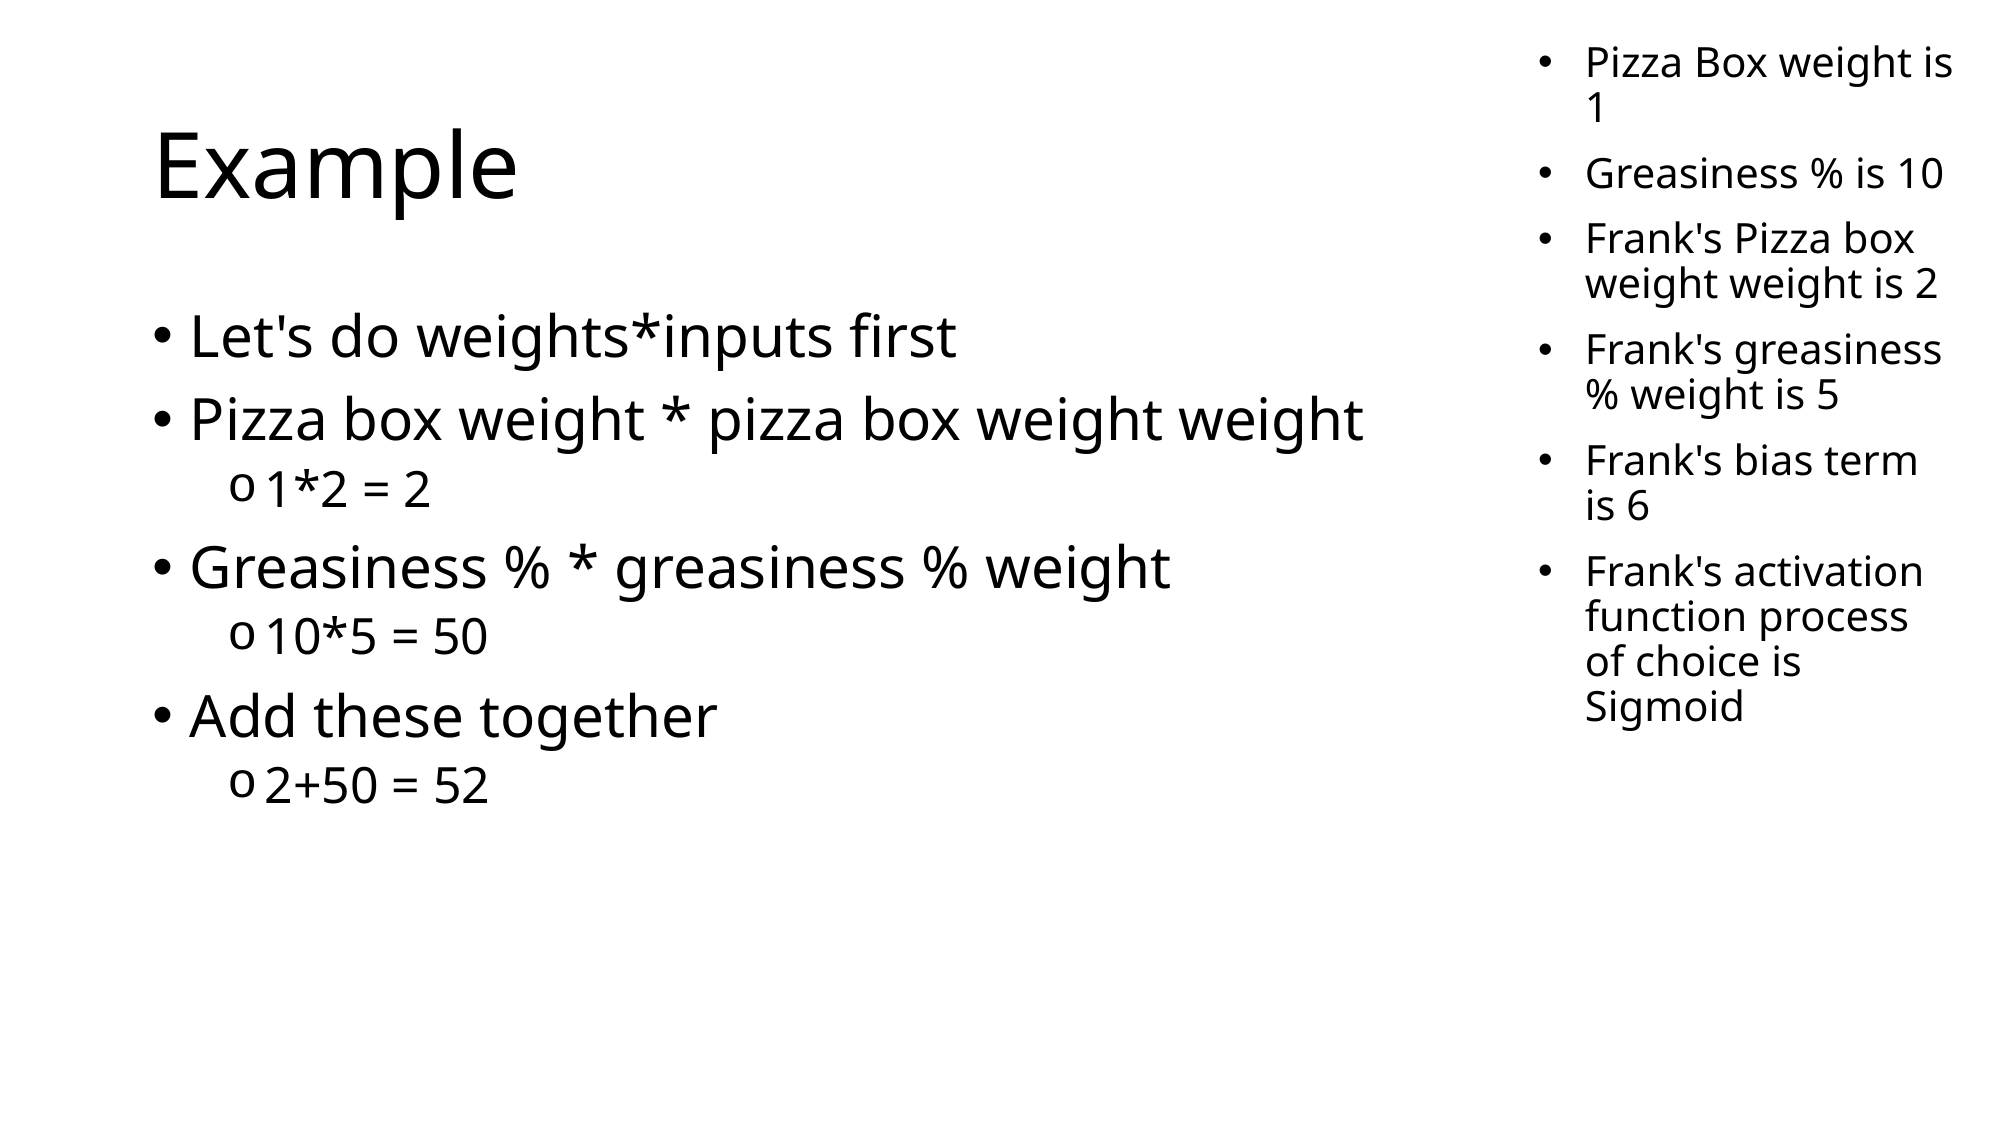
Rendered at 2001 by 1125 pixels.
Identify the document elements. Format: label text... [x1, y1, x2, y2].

list Let's do weights*inputs first Pizza box weight * pizza box weight weight 1*2 = 2 Greasiness % * greasiness % weight 10*5 = 50 Add these together 2+50 = 52 [137, 299, 1863, 1014]
text_box Pizza Box weight is 1 Greasiness % is 10 Frank's Pizza box weight weight is 2 Frank's greasiness % weight is 5 Frank's bias term is 6 Frank's activation function process of choice is Sigmoid [1523, 33, 1974, 739]
title Example [137, 59, 1523, 278]
